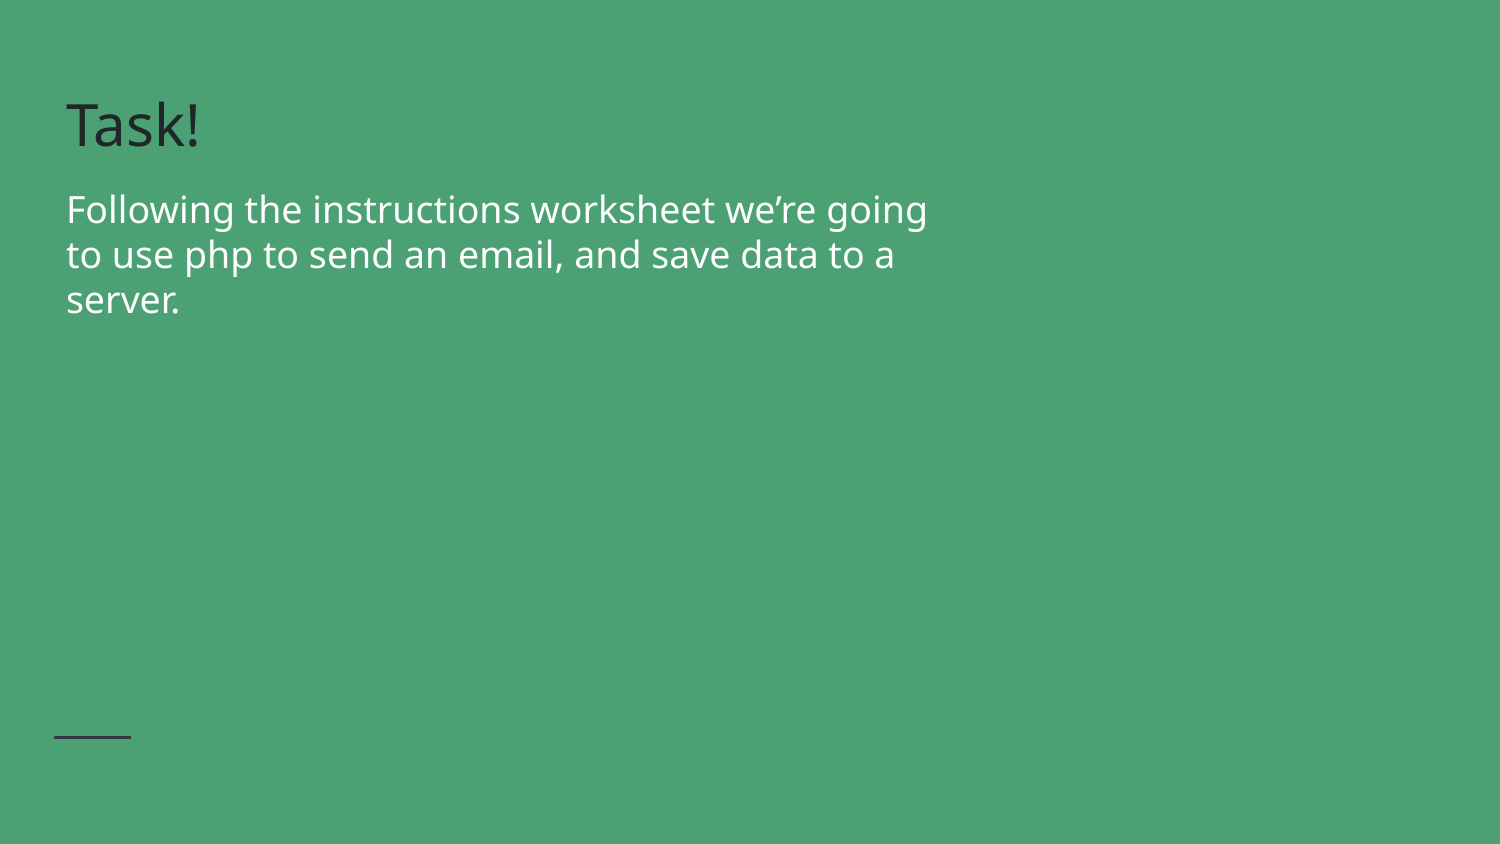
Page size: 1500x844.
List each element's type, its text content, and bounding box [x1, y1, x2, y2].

subtitle Following the instructions worksheet we’re going to use php to send an email, and save data to a server. [51, 171, 967, 673]
title Task! [51, 72, 1449, 167]
